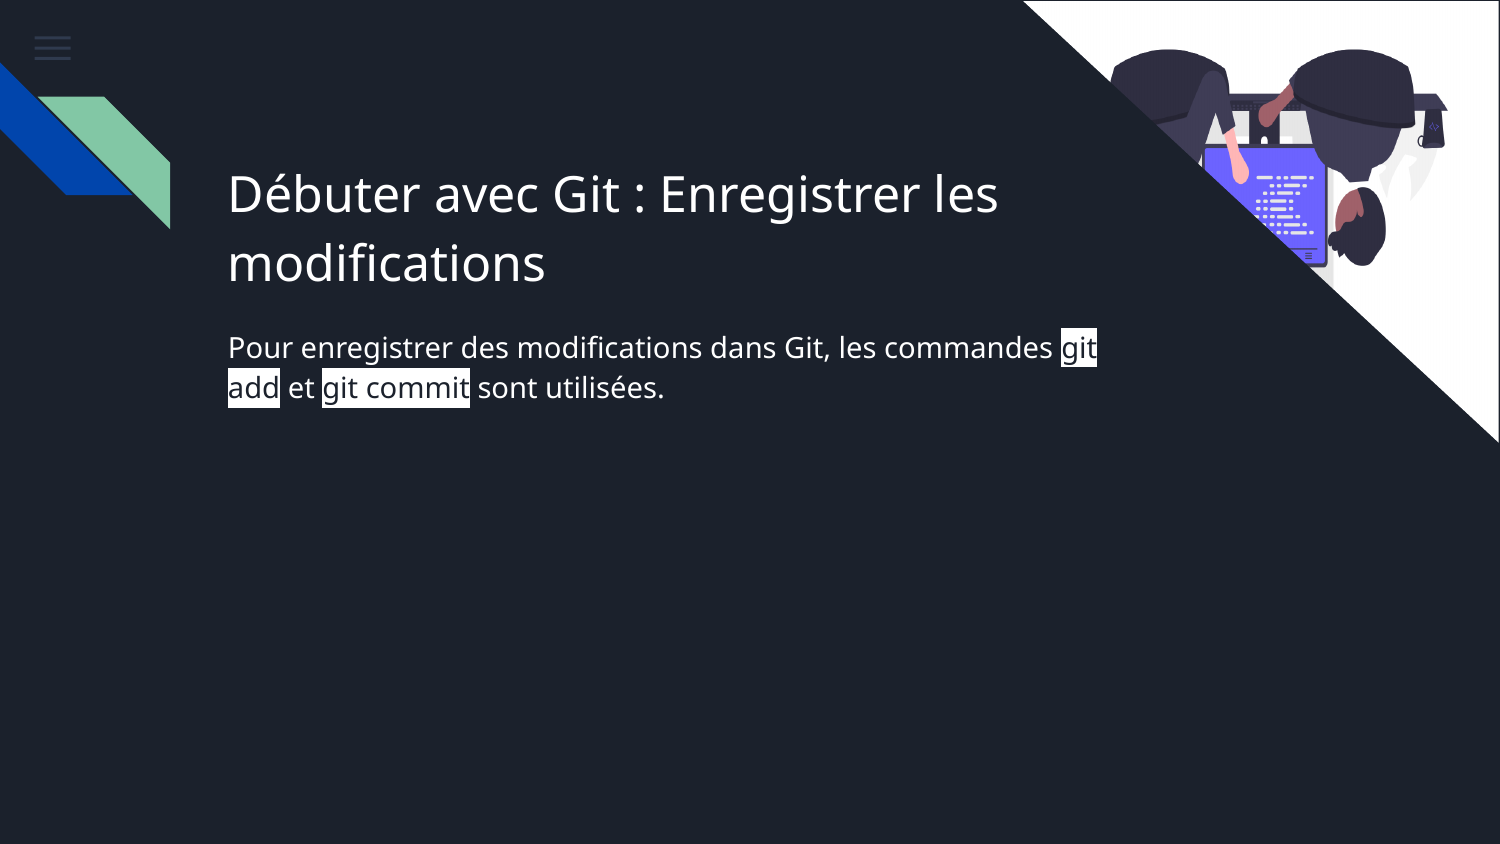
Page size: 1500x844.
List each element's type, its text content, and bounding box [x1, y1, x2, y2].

picture [1022, 0, 1499, 443]
title Débuter avec Git : Enregistrer les modifications Pour enregistrer des modifications dans Git, les commandes git add et git commit sont utilisées. [212, 138, 1017, 298]
